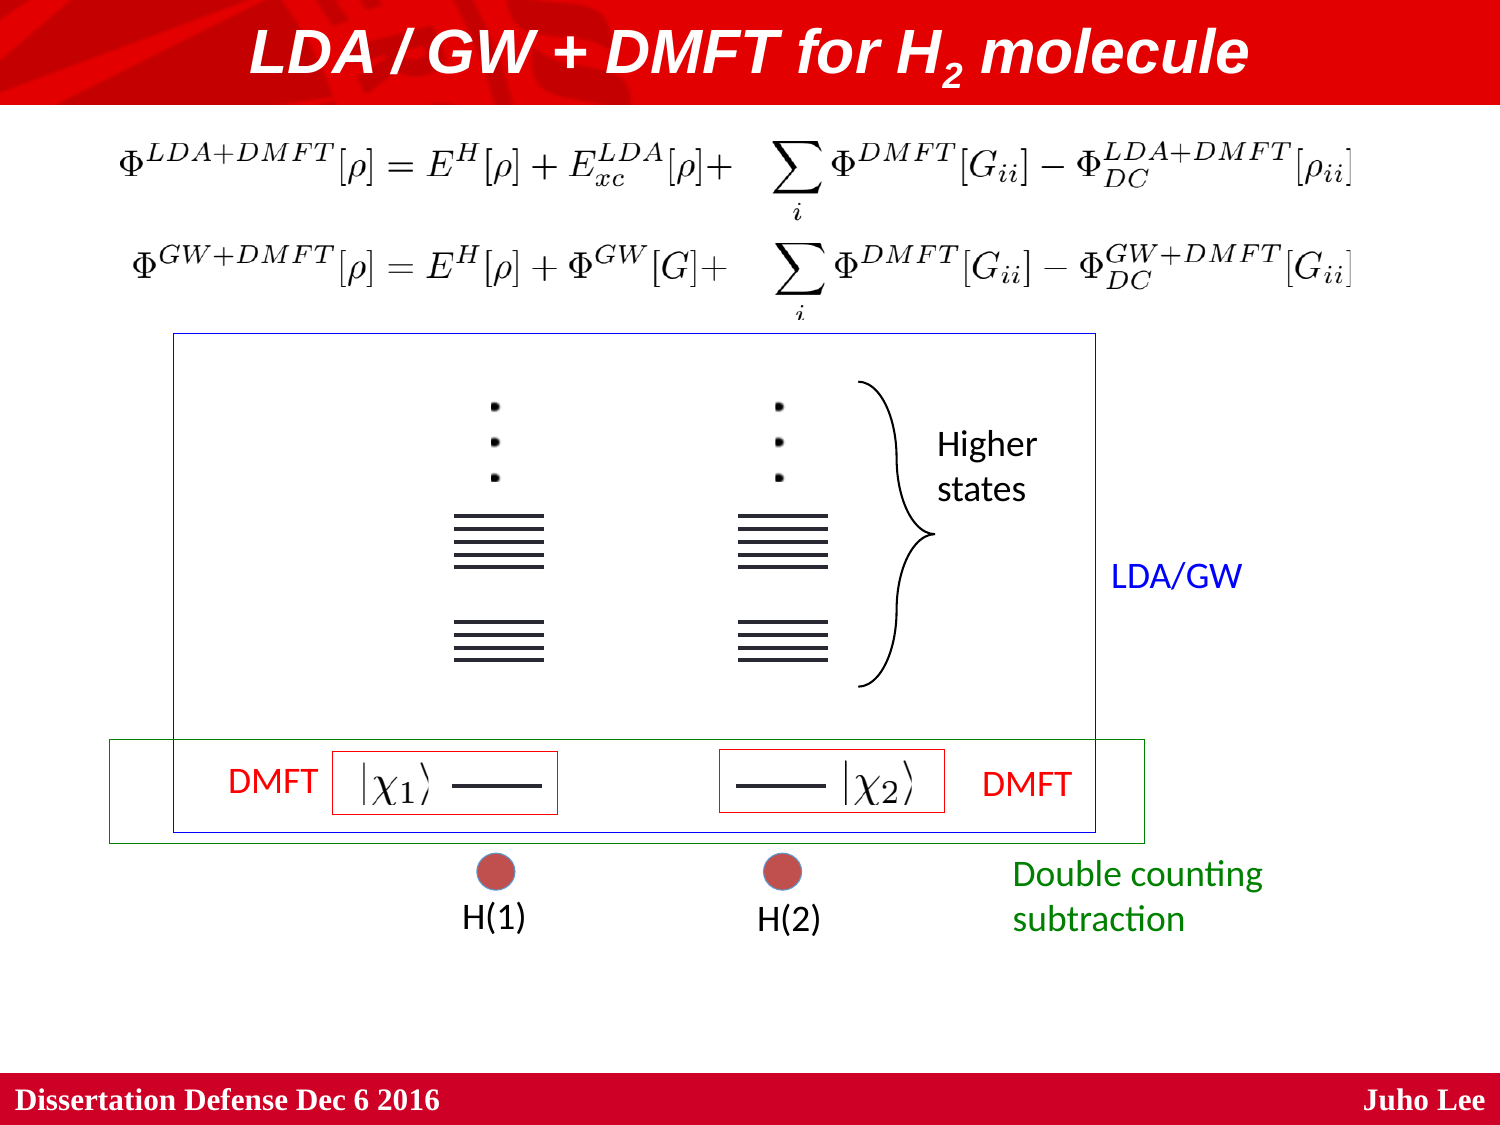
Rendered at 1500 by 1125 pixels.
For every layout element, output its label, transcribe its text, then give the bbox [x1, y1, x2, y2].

picture [0, 101, 1500, 105]
text_box [109, 739, 1145, 844]
picture [363, 761, 429, 805]
picture [0, 1073, 1500, 1125]
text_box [212, 748, 1096, 815]
picture [119, 140, 1351, 320]
text_box Double counting subtraction [997, 841, 1279, 947]
title LDA / GW + DMFT for H2 molecule [0, 0, 1500, 101]
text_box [446, 853, 838, 948]
picture [844, 759, 912, 805]
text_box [173, 333, 1259, 833]
